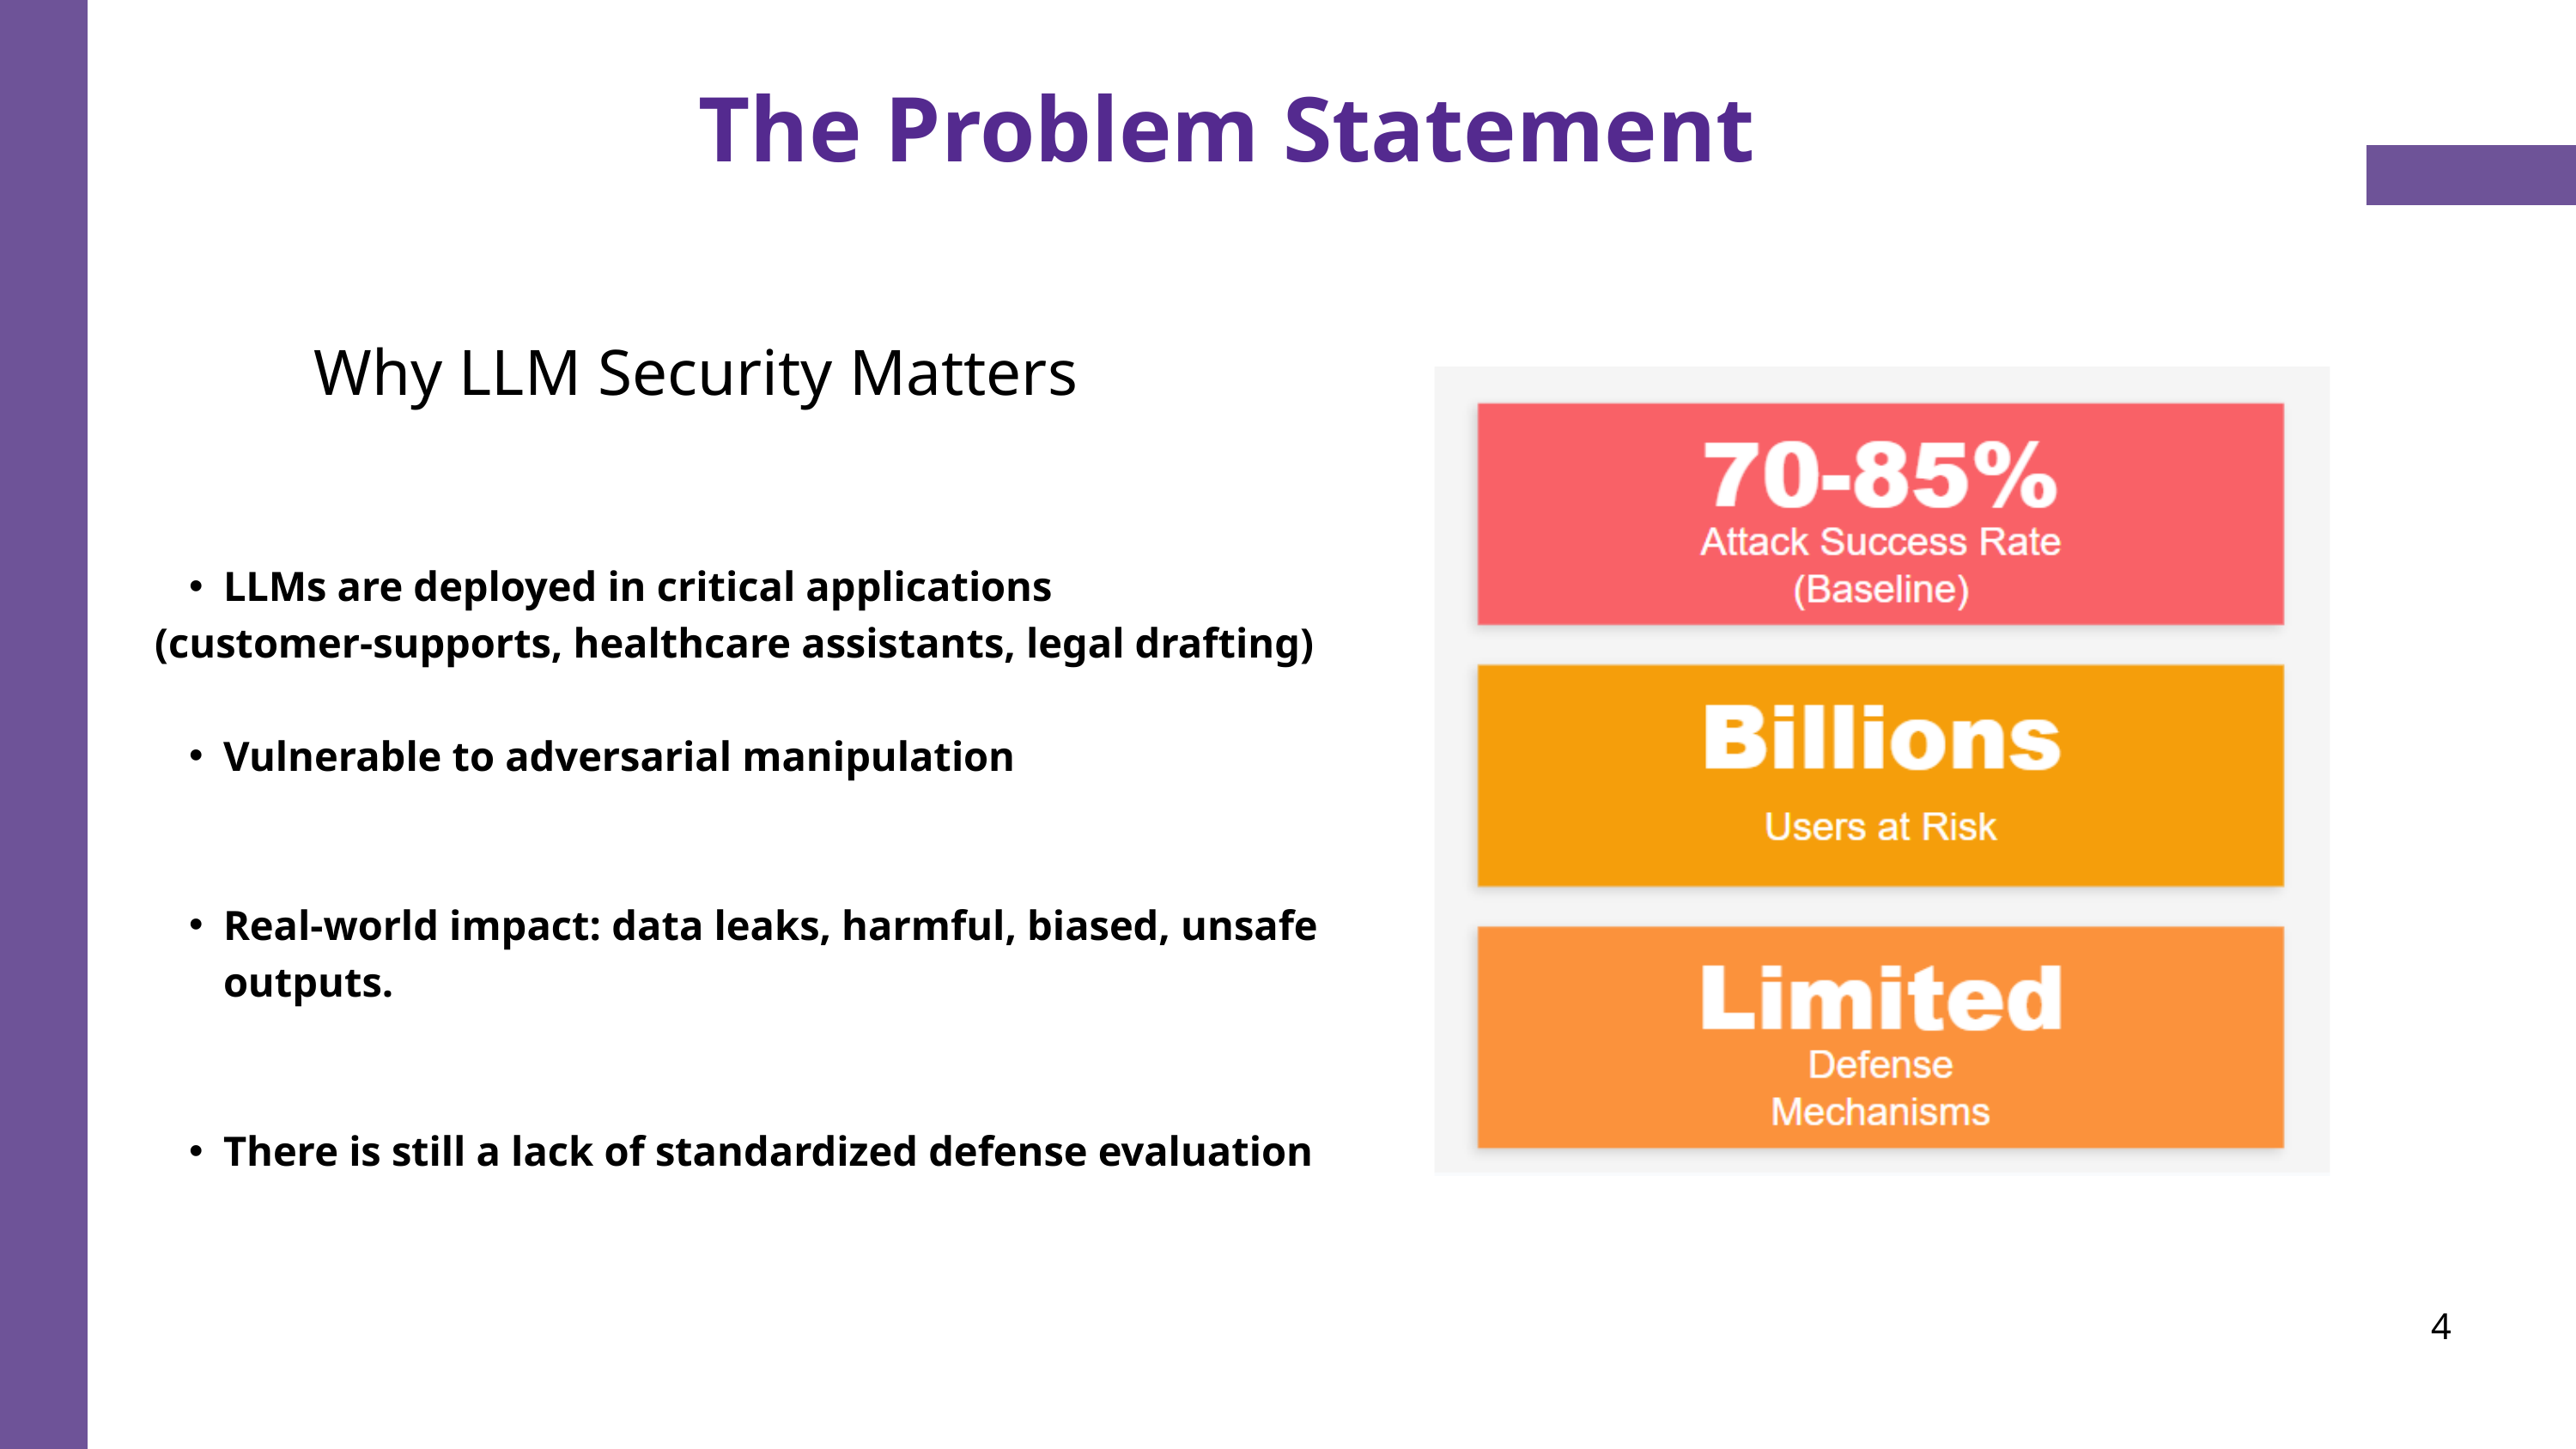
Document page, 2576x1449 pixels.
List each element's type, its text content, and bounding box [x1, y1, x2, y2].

text_box The Problem Statement [696, 54, 1759, 180]
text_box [0, 0, 88, 1449]
text_box LLMs are deployed in critical applications (customer-supports, healthcare assistants, legal drafting) Vulnerable to adversarial manipulation Real-world impact: data leaks, harmful, biased, unsafe outputs. There is still a lack of standardized defense evaluation [155, 553, 1392, 1231]
text_box [1434, 367, 2330, 1176]
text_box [2366, 144, 2576, 206]
text_box Why LLM Security Matters [285, 319, 1108, 409]
text_box 4 [2431, 1296, 2452, 1348]
